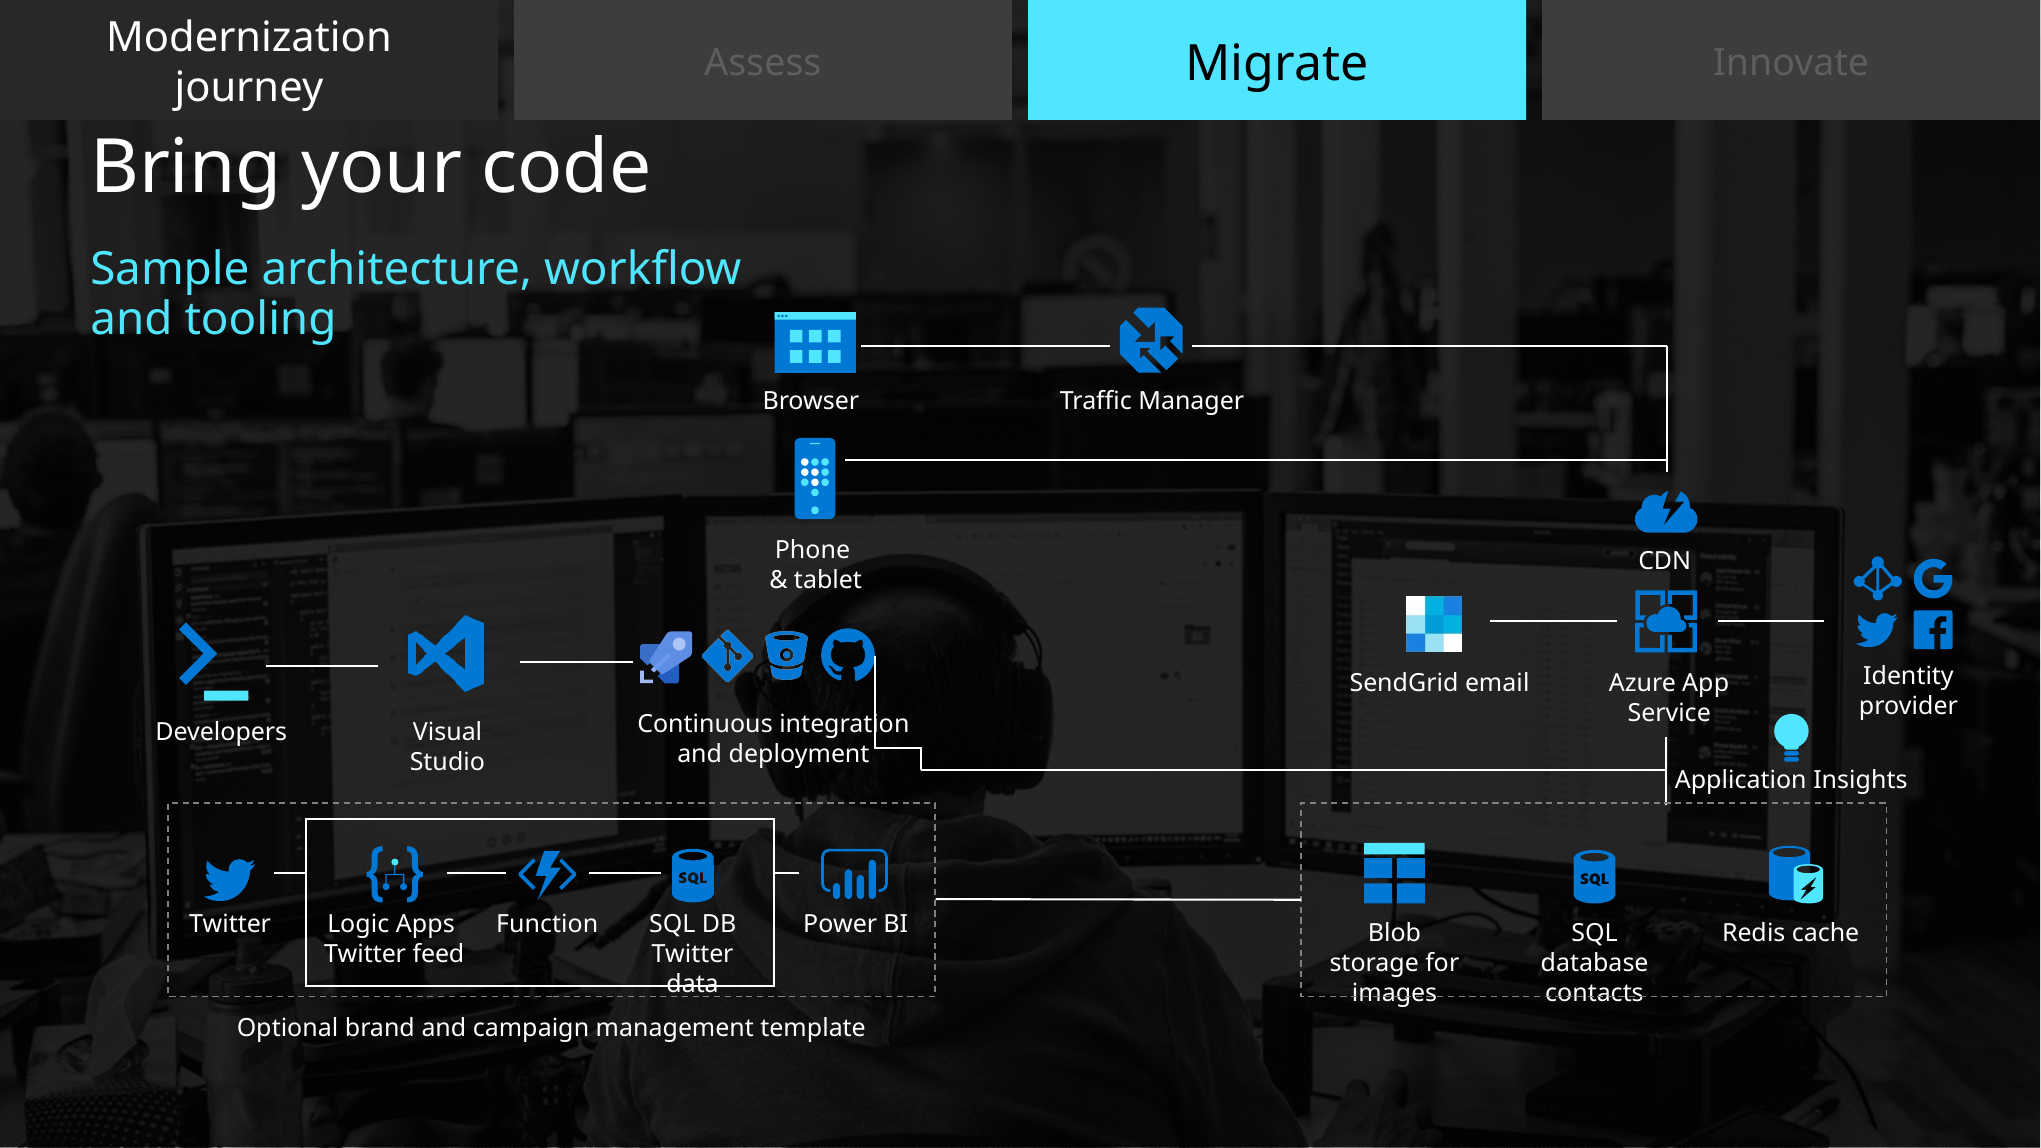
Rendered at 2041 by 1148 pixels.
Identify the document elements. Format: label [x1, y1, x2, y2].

text_box [1774, 713, 1809, 762]
text_box [366, 846, 423, 903]
text_box [1364, 842, 1425, 904]
text_box [640, 628, 875, 684]
text_box [179, 622, 249, 701]
text_box [774, 312, 856, 374]
text_box [1853, 556, 1903, 601]
text_box [841, 689, 955, 736]
picture [0, 0, 2041, 1148]
text_box [1768, 845, 1824, 904]
text_box [794, 437, 836, 520]
